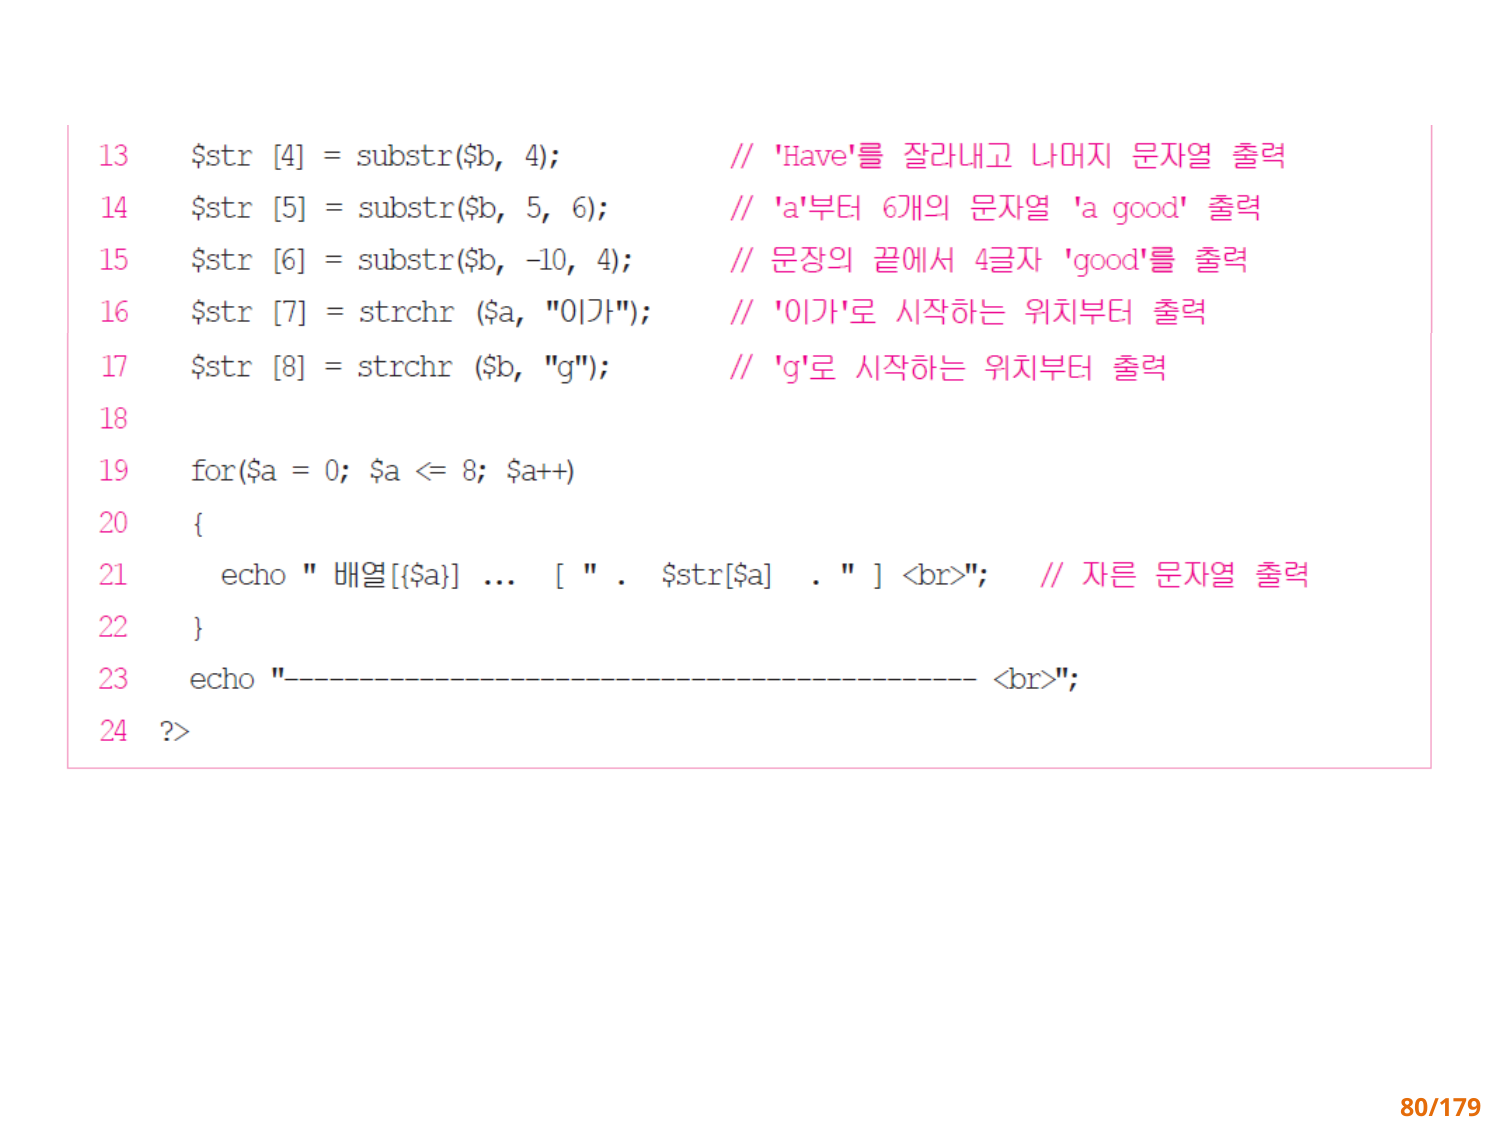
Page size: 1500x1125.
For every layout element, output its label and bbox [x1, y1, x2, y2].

text_box [38, 125, 1462, 793]
